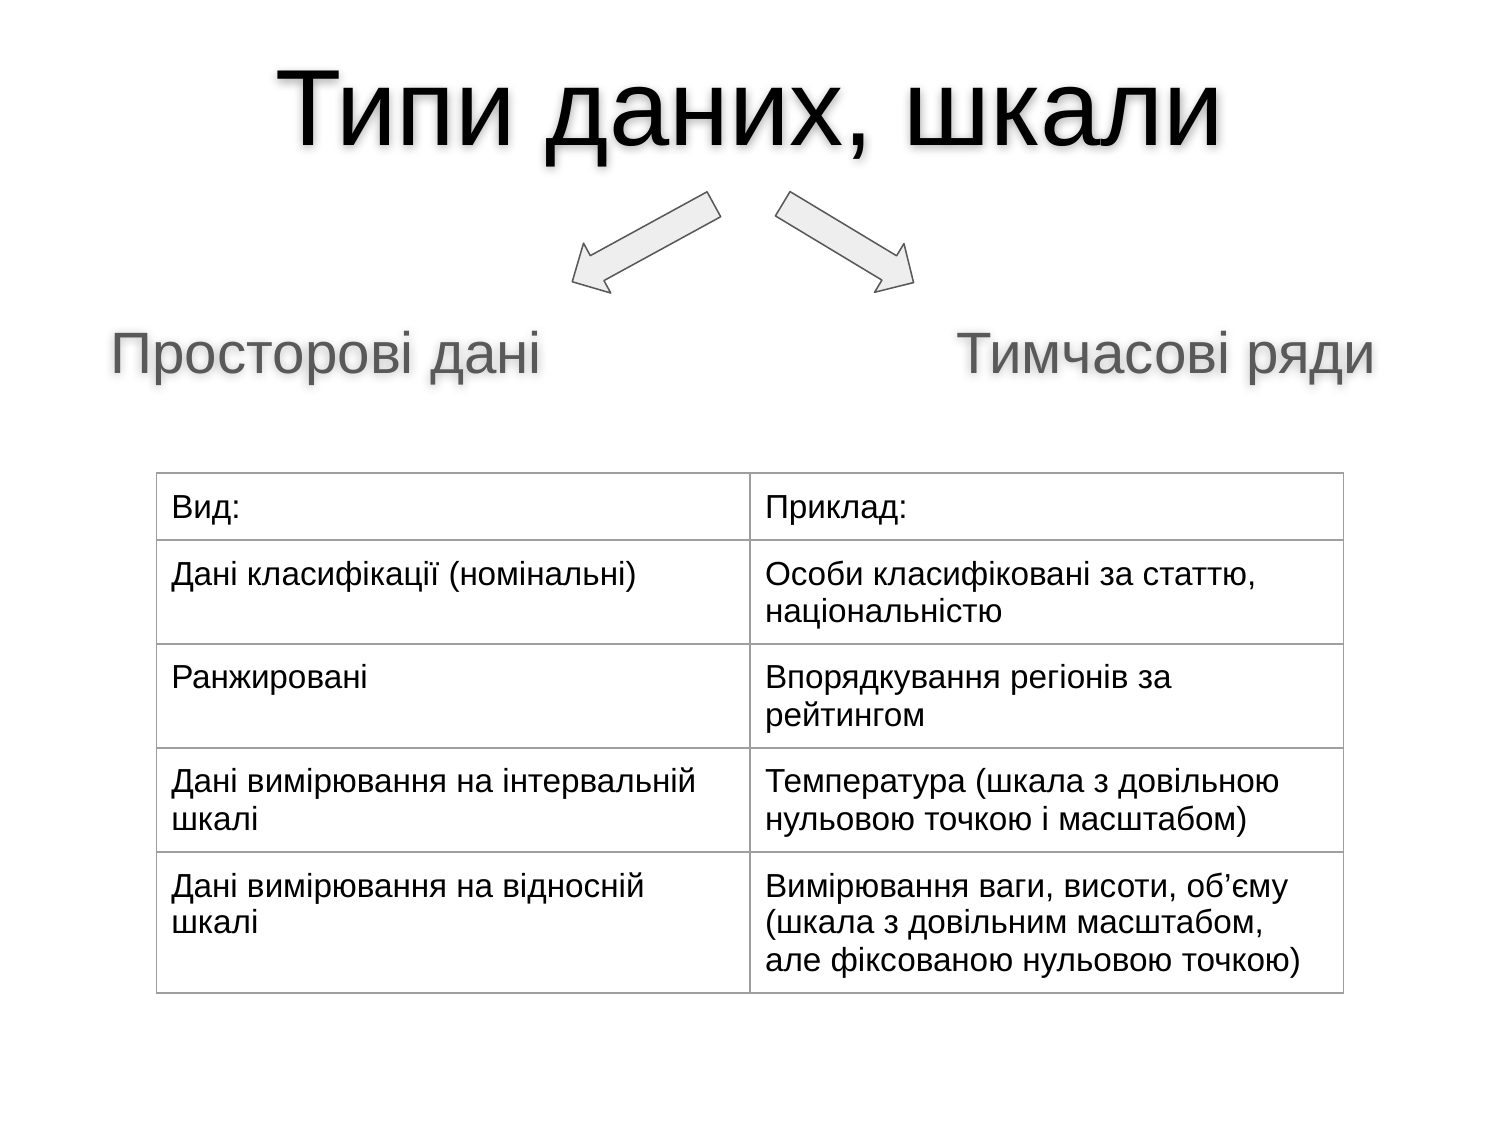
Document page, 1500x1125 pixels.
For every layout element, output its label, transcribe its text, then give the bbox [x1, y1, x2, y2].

table_cell Особи класифіковані за статтю, національністю [751, 541, 1343, 643]
table_cell Впорядкування регіонів за рейтингом [751, 645, 1343, 747]
table_header Приклад: [751, 474, 1343, 539]
title Типи даних, шкали [51, 29, 1449, 183]
subtitle Просторові дані [76, 299, 578, 474]
table_header Вид: [157, 474, 749, 539]
text_box [572, 191, 721, 294]
subtitle Тимчасові ряди [915, 299, 1417, 474]
table_cell Ранжировані [157, 645, 749, 747]
table_cell Дані класифікації (номінальні) [157, 541, 749, 643]
text_box [775, 191, 914, 293]
table_cell Дані вимірювання на відносній шкалі [157, 853, 749, 992]
table_cell Вимірювання ваги, висоти, об’єму (шкала з довільним масштабом, але фіксованою нульовою точкою) [751, 853, 1343, 992]
table_cell Дані вимірювання на інтервальній шкалі [157, 749, 749, 851]
table_cell Температура (шкала з довільною нульовою точкою і масштабом) [751, 749, 1343, 851]
